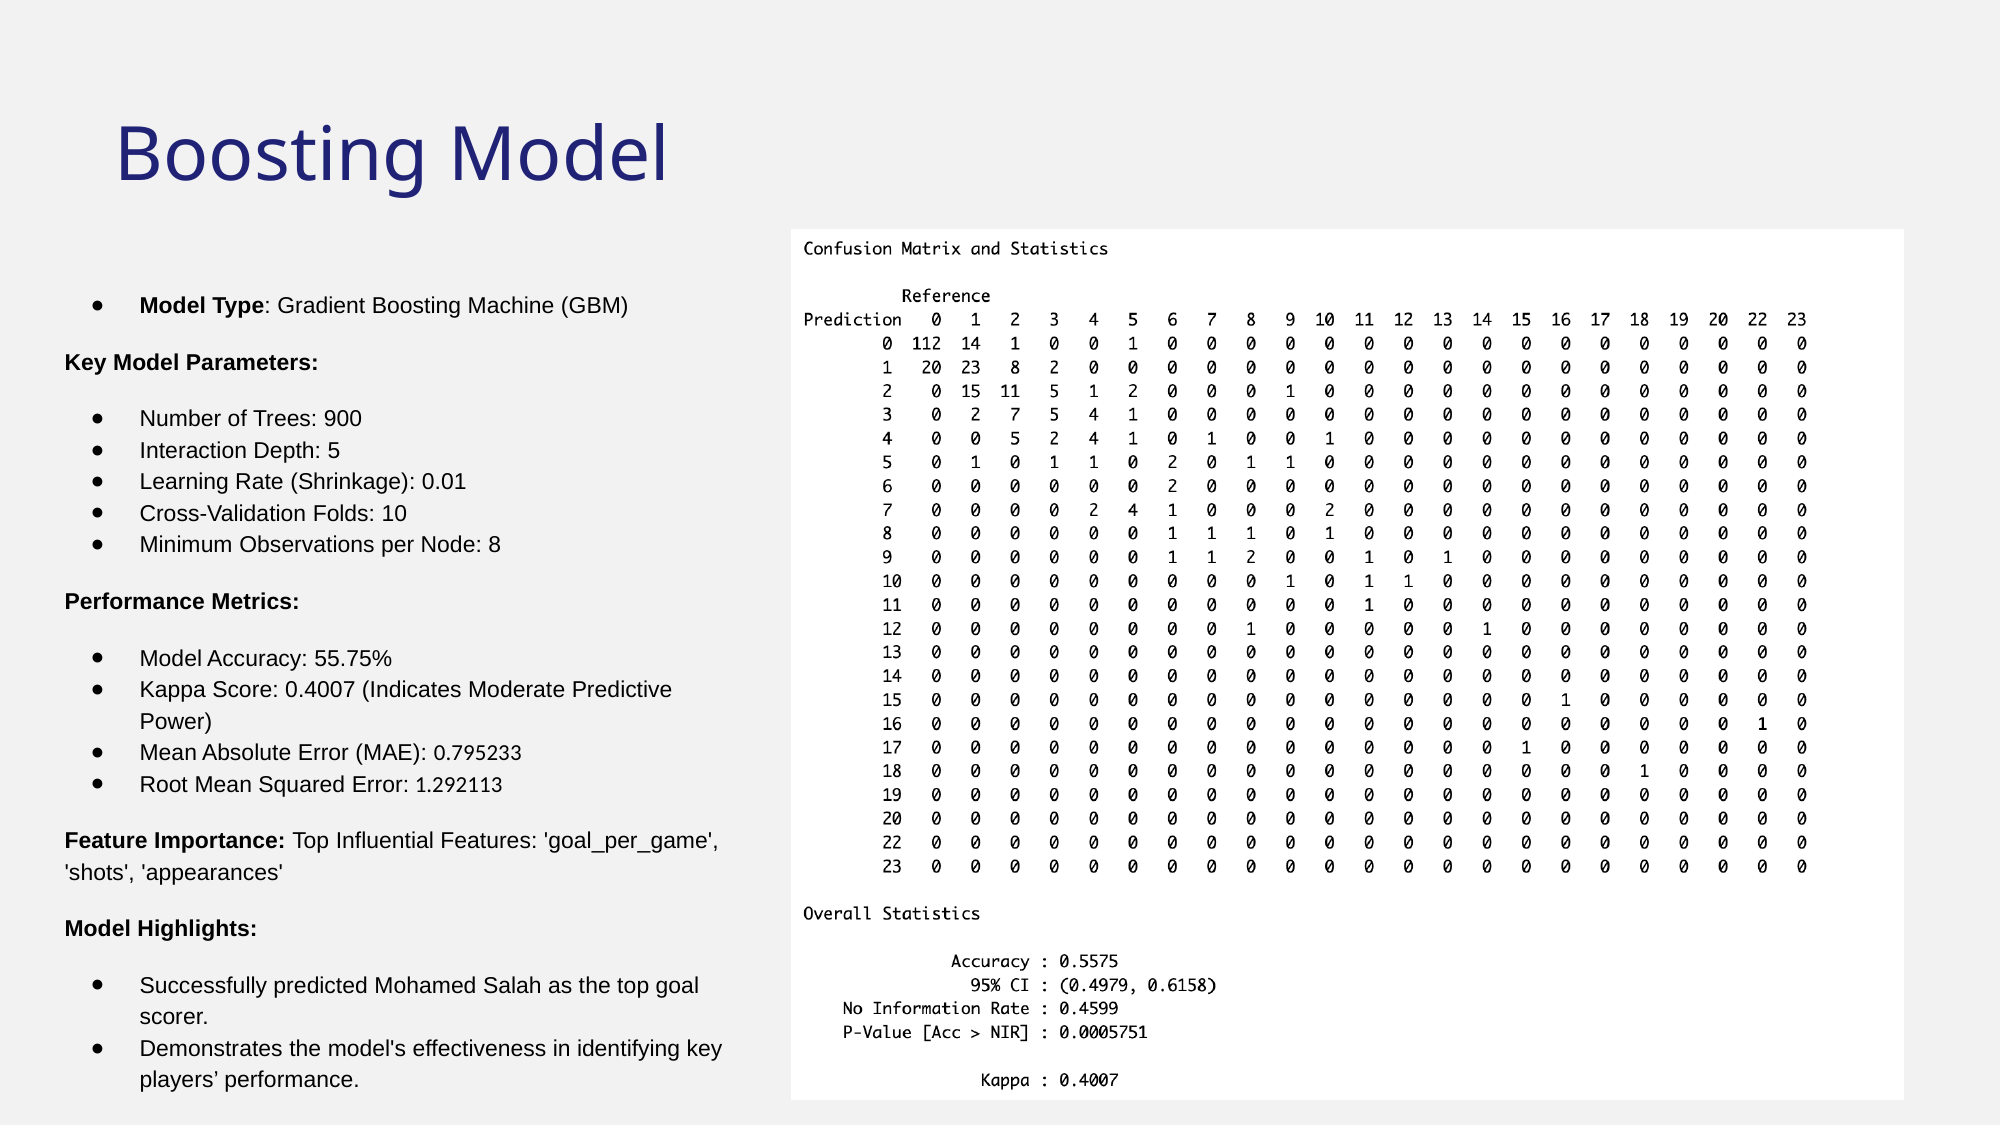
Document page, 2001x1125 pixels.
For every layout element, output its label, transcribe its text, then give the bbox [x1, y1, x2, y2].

text_box Model Type: Gradient Boosting Machine (GBM) Key Model Parameters: Number of Trees: 900 Interaction Depth: 5 Learning Rate (Shrinkage): 0.01 Cross-Validation Folds: 10 Minimum Observations per Node: 8 Performance Metrics: Model Accuracy: 55.75% Kappa Score: 0.4007 (Indicates Moderate Predictive Power) Mean Absolute Error (MAE): 0.795233 Root Mean Squared Error: 1.292113 Feature Importance: Top Influential Features: 'goal_per_game', 'shots', 'appearances' Model Highlights: Successfully predicted Mohamed Salah as the top goal scorer. Demonstrates the model's effectiveness in identifying key players’ performance. [49, 226, 767, 1100]
picture [791, 228, 1905, 1101]
text_box Boosting Model [99, 98, 1205, 203]
